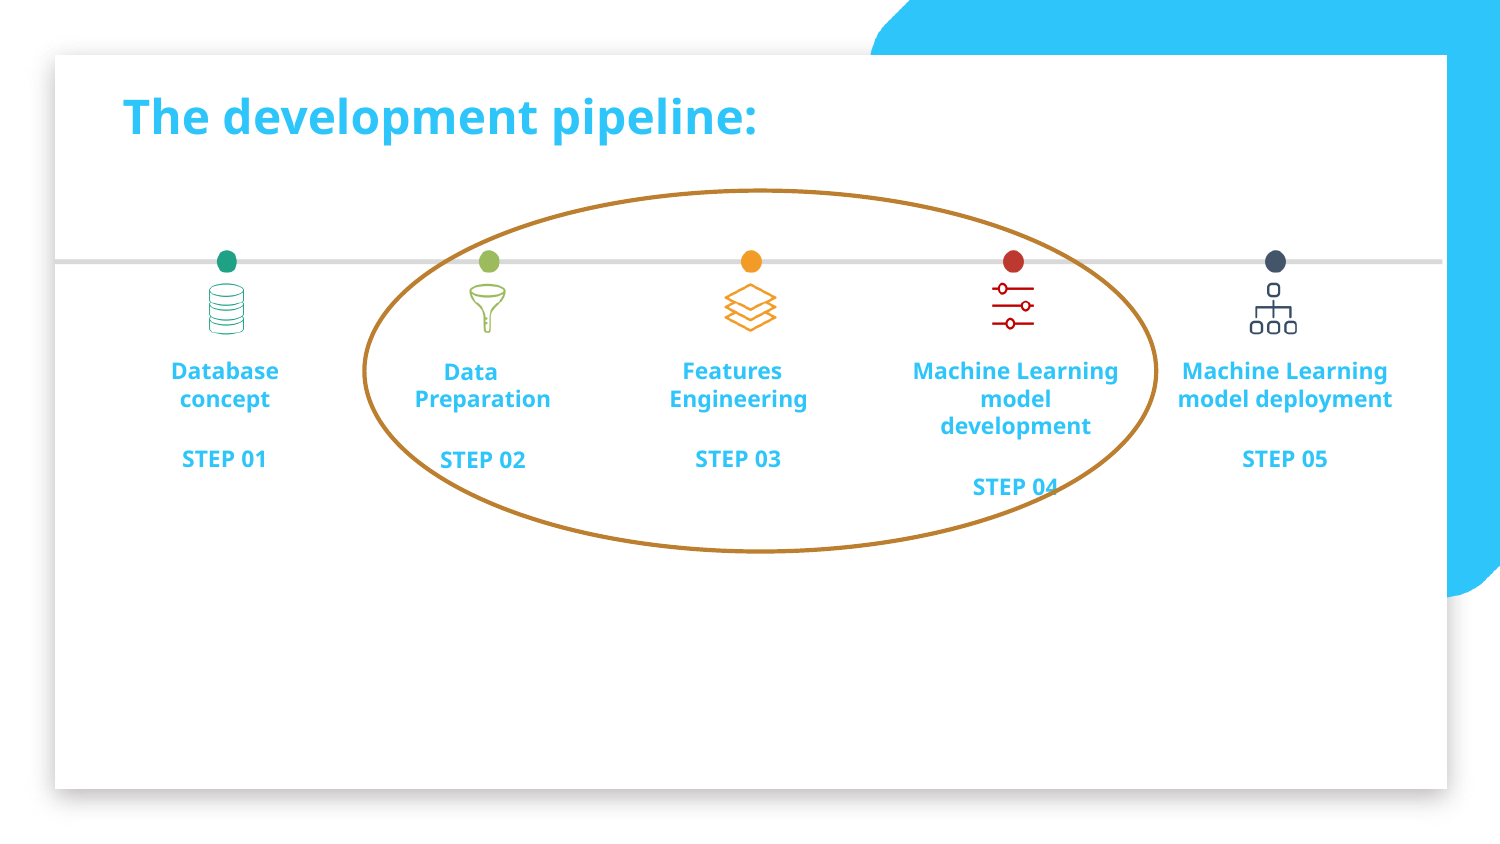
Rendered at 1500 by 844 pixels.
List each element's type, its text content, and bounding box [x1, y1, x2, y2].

text_box Database concept STEP 01 [148, 360, 303, 480]
text_box Machine Learning model development STEP 04 [1027, 420, 1145, 508]
text_box Data Preparation STEP 02 [364, 393, 440, 481]
text_box [362, 360, 1159, 554]
picture [0, 0, 1500, 844]
text_box [478, 188, 1043, 242]
text_box The development pipeline: [107, 71, 1236, 153]
text_box Machine Learning model deployment STEP 05 [1156, 360, 1415, 480]
